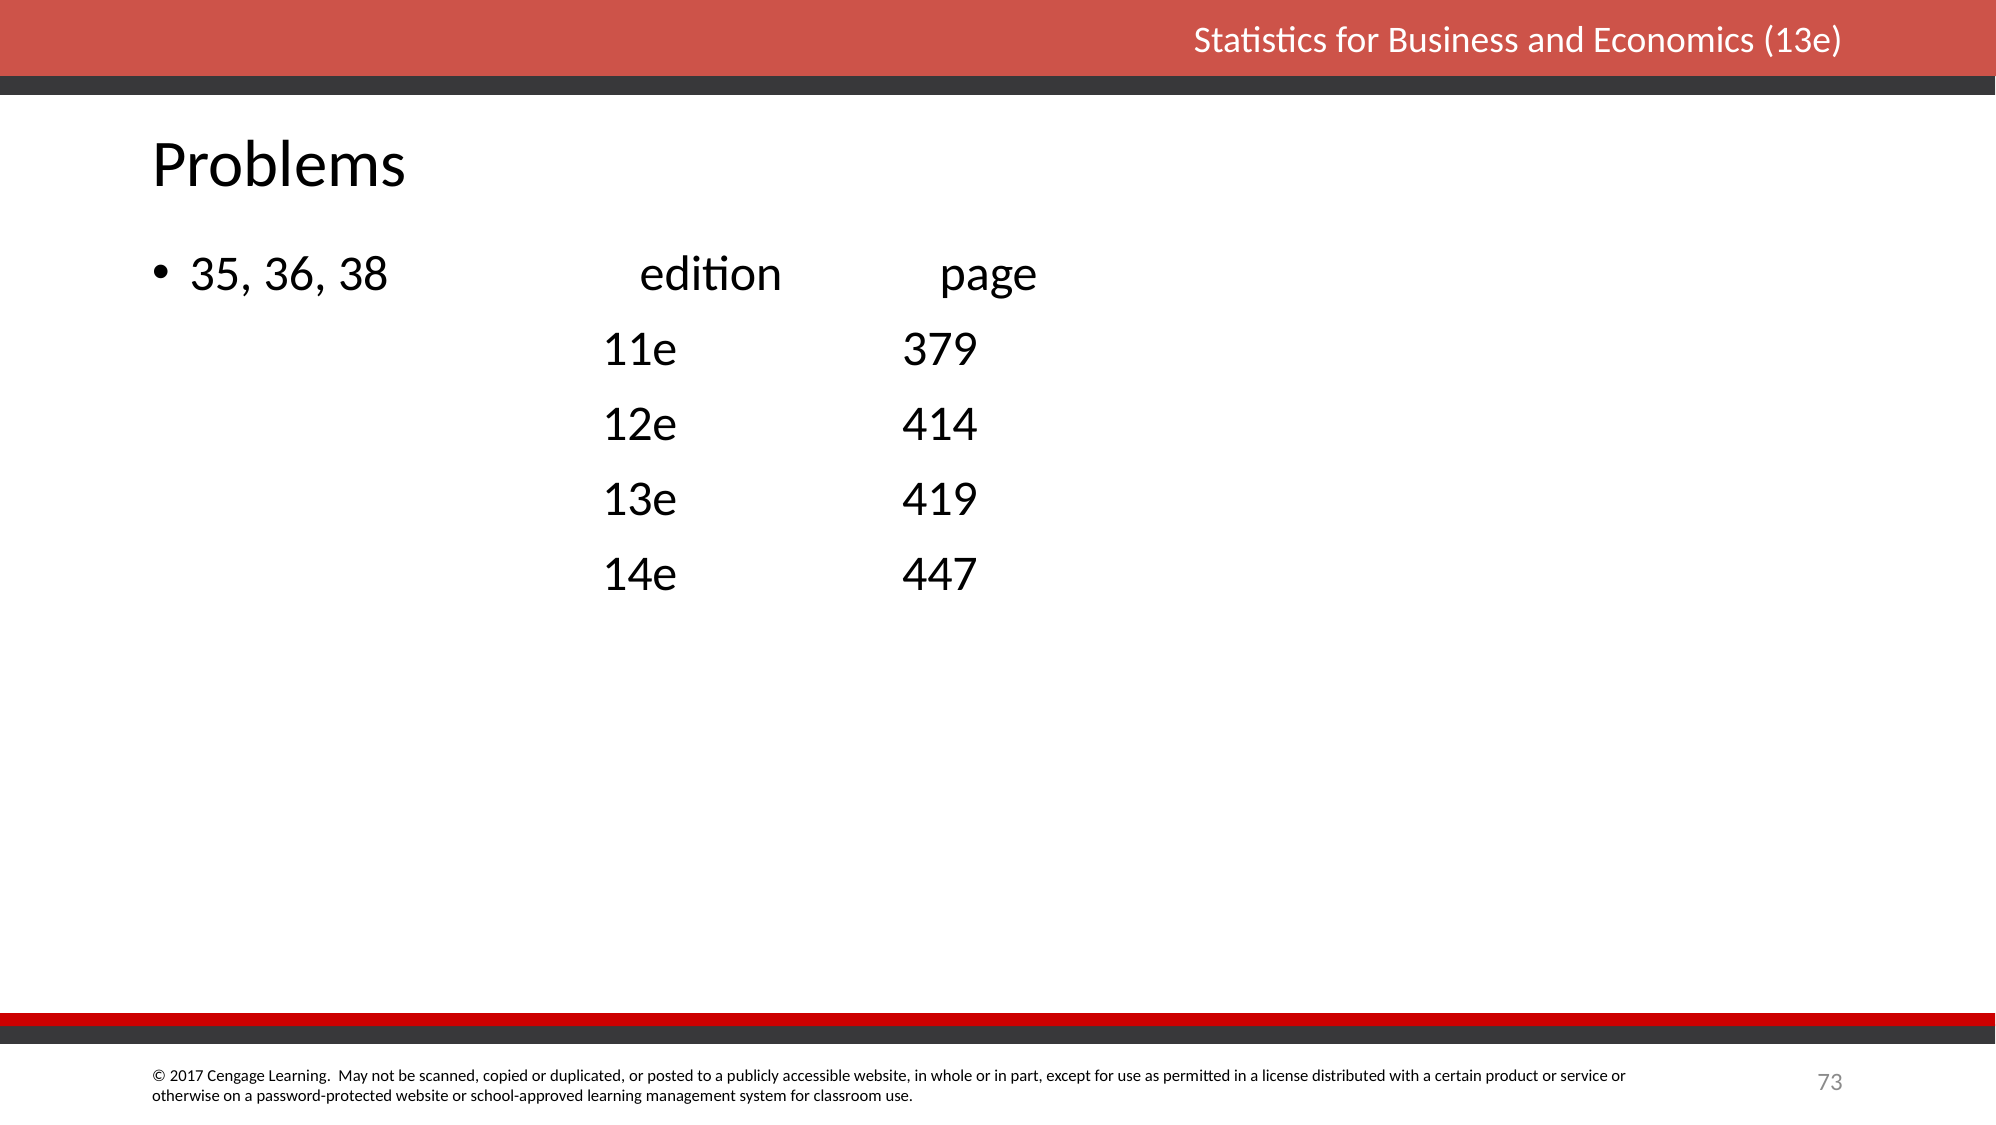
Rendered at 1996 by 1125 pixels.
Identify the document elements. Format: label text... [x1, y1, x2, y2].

slide_number 73 [1755, 1057, 1858, 1103]
picture [0, 76, 1996, 95]
list 35, 36, 38 edition page 11e 379 12e 414 13e 419 14e 447 [137, 239, 1858, 990]
picture [0, 1027, 1996, 1044]
title Problems [137, 104, 1858, 225]
